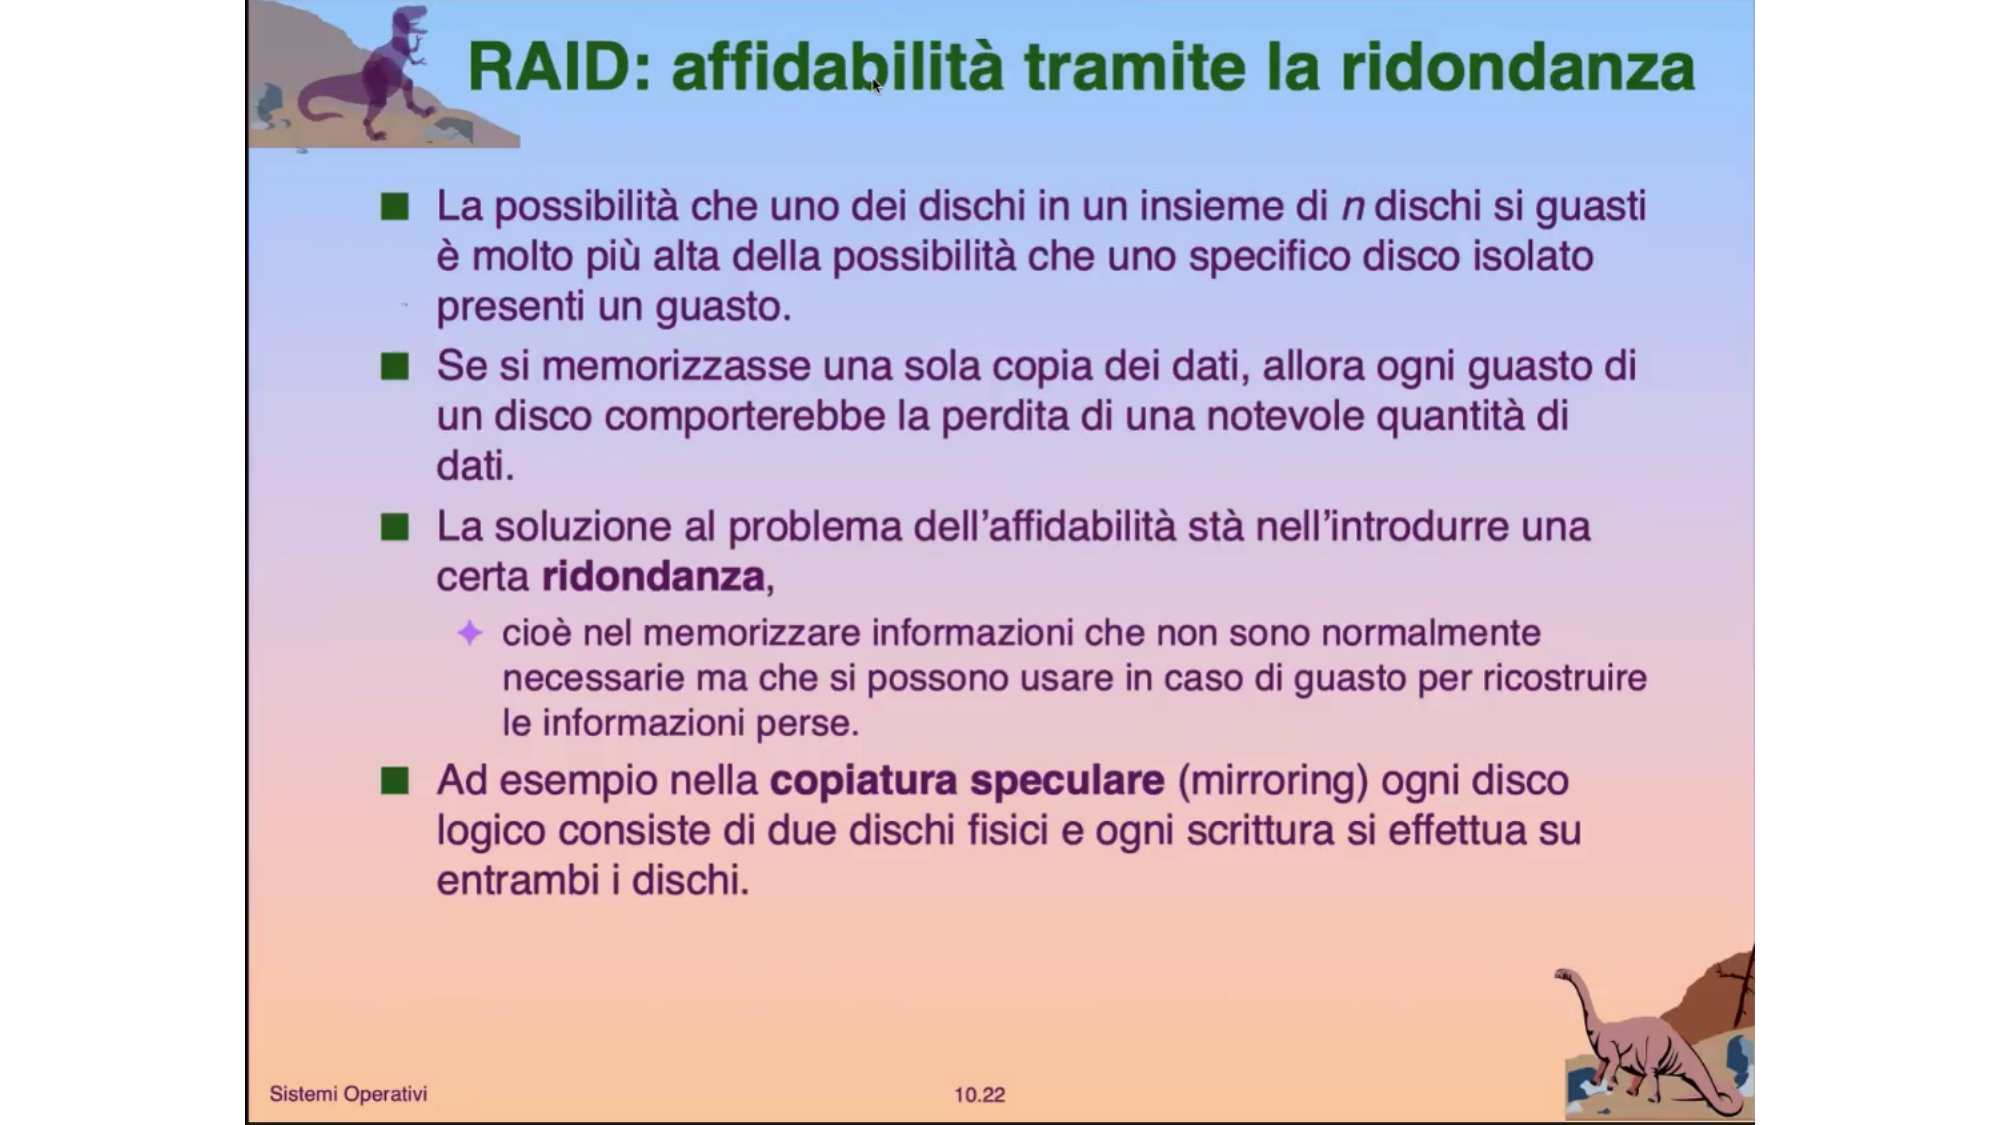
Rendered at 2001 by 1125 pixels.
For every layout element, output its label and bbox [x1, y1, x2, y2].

picture [245, 0, 1755, 1125]
